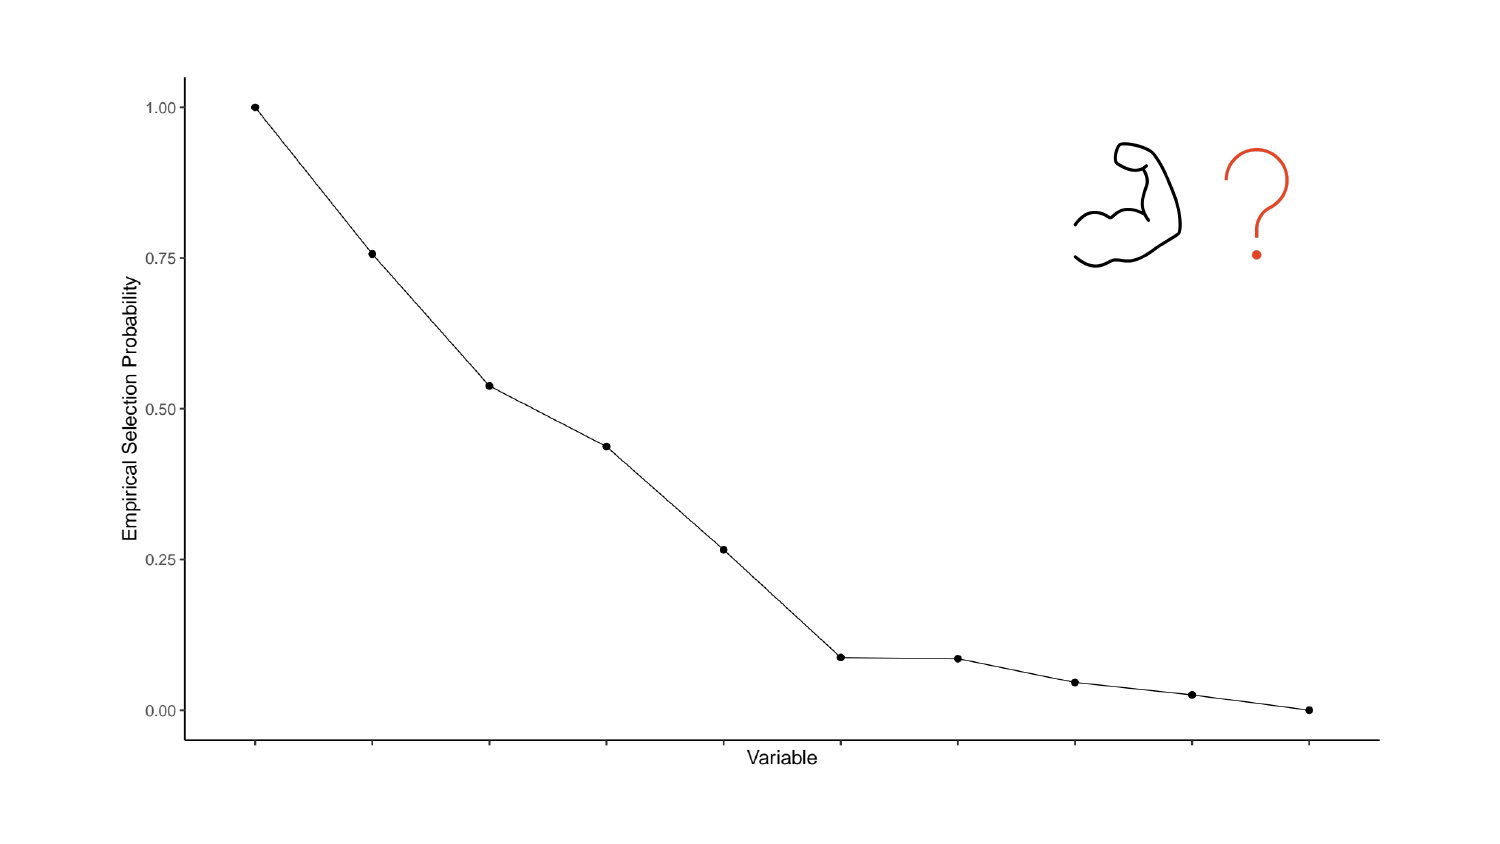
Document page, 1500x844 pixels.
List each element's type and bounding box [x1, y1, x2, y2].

picture [112, 67, 1388, 777]
